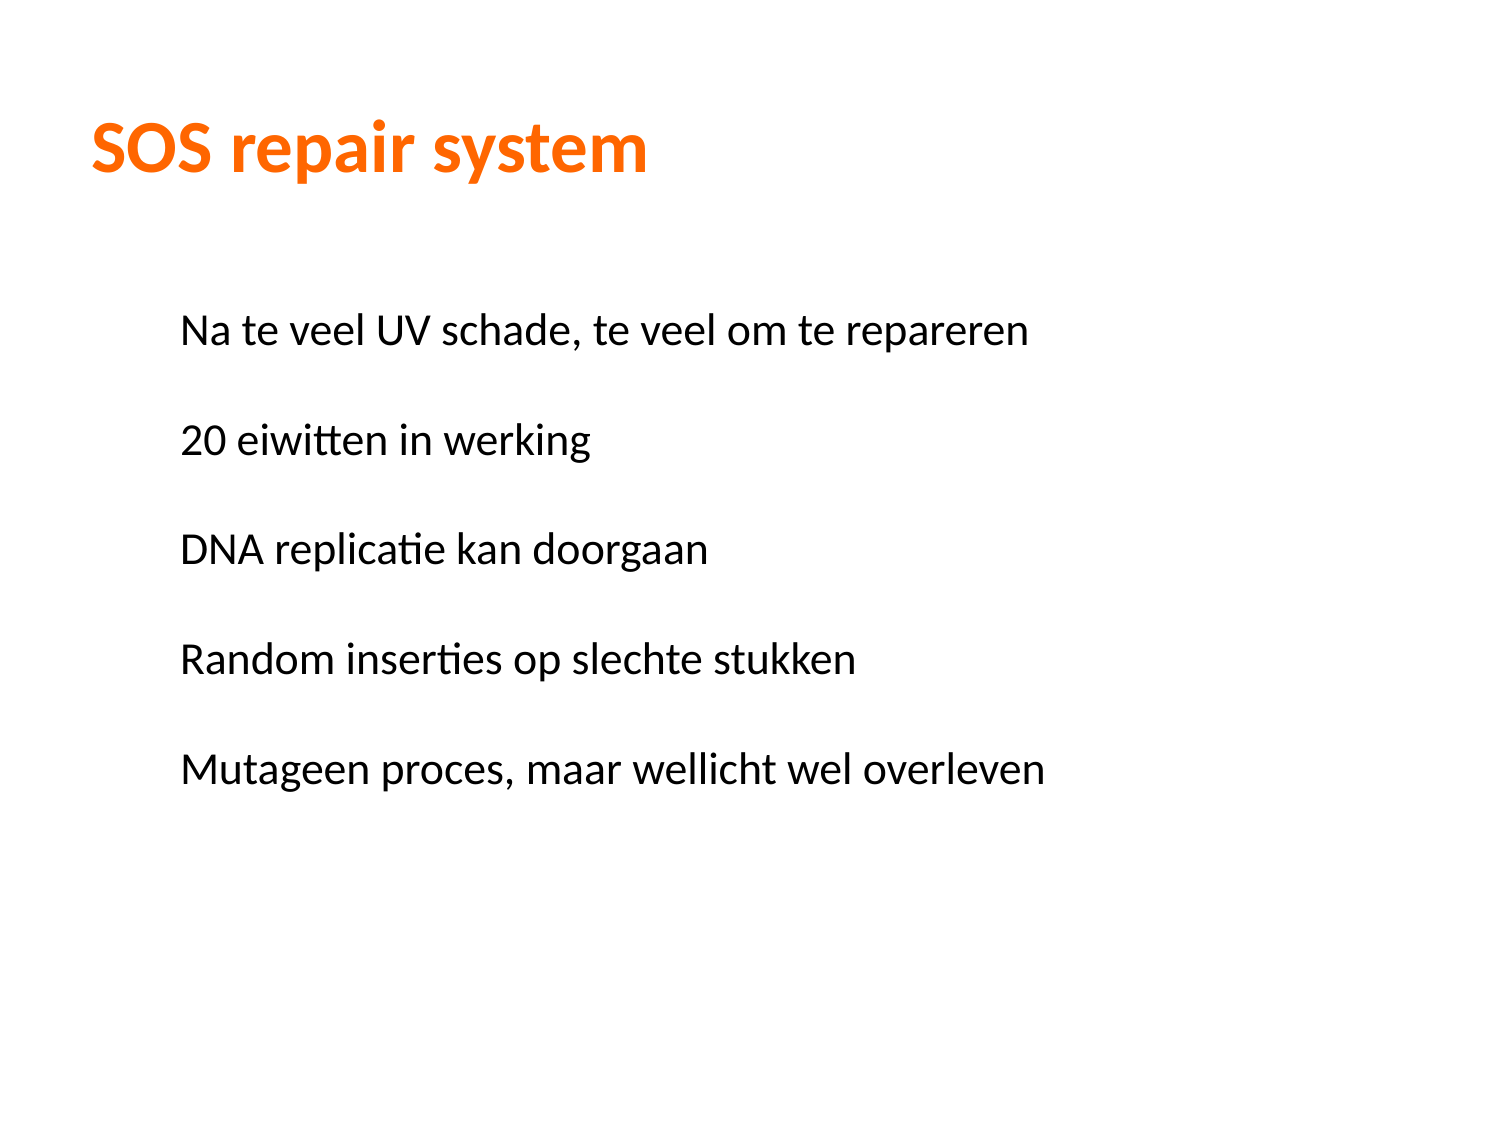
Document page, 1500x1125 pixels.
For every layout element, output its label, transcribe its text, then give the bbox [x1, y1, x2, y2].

text_box Na te veel UV schade, te veel om te repareren 20 eiwitten in werking DNA replicatie kan doorgaan Random inserties op slechte stukken Mutageen proces, maar wellicht wel overleven [165, 291, 1262, 802]
text_box SOS repair system [76, 89, 1068, 195]
